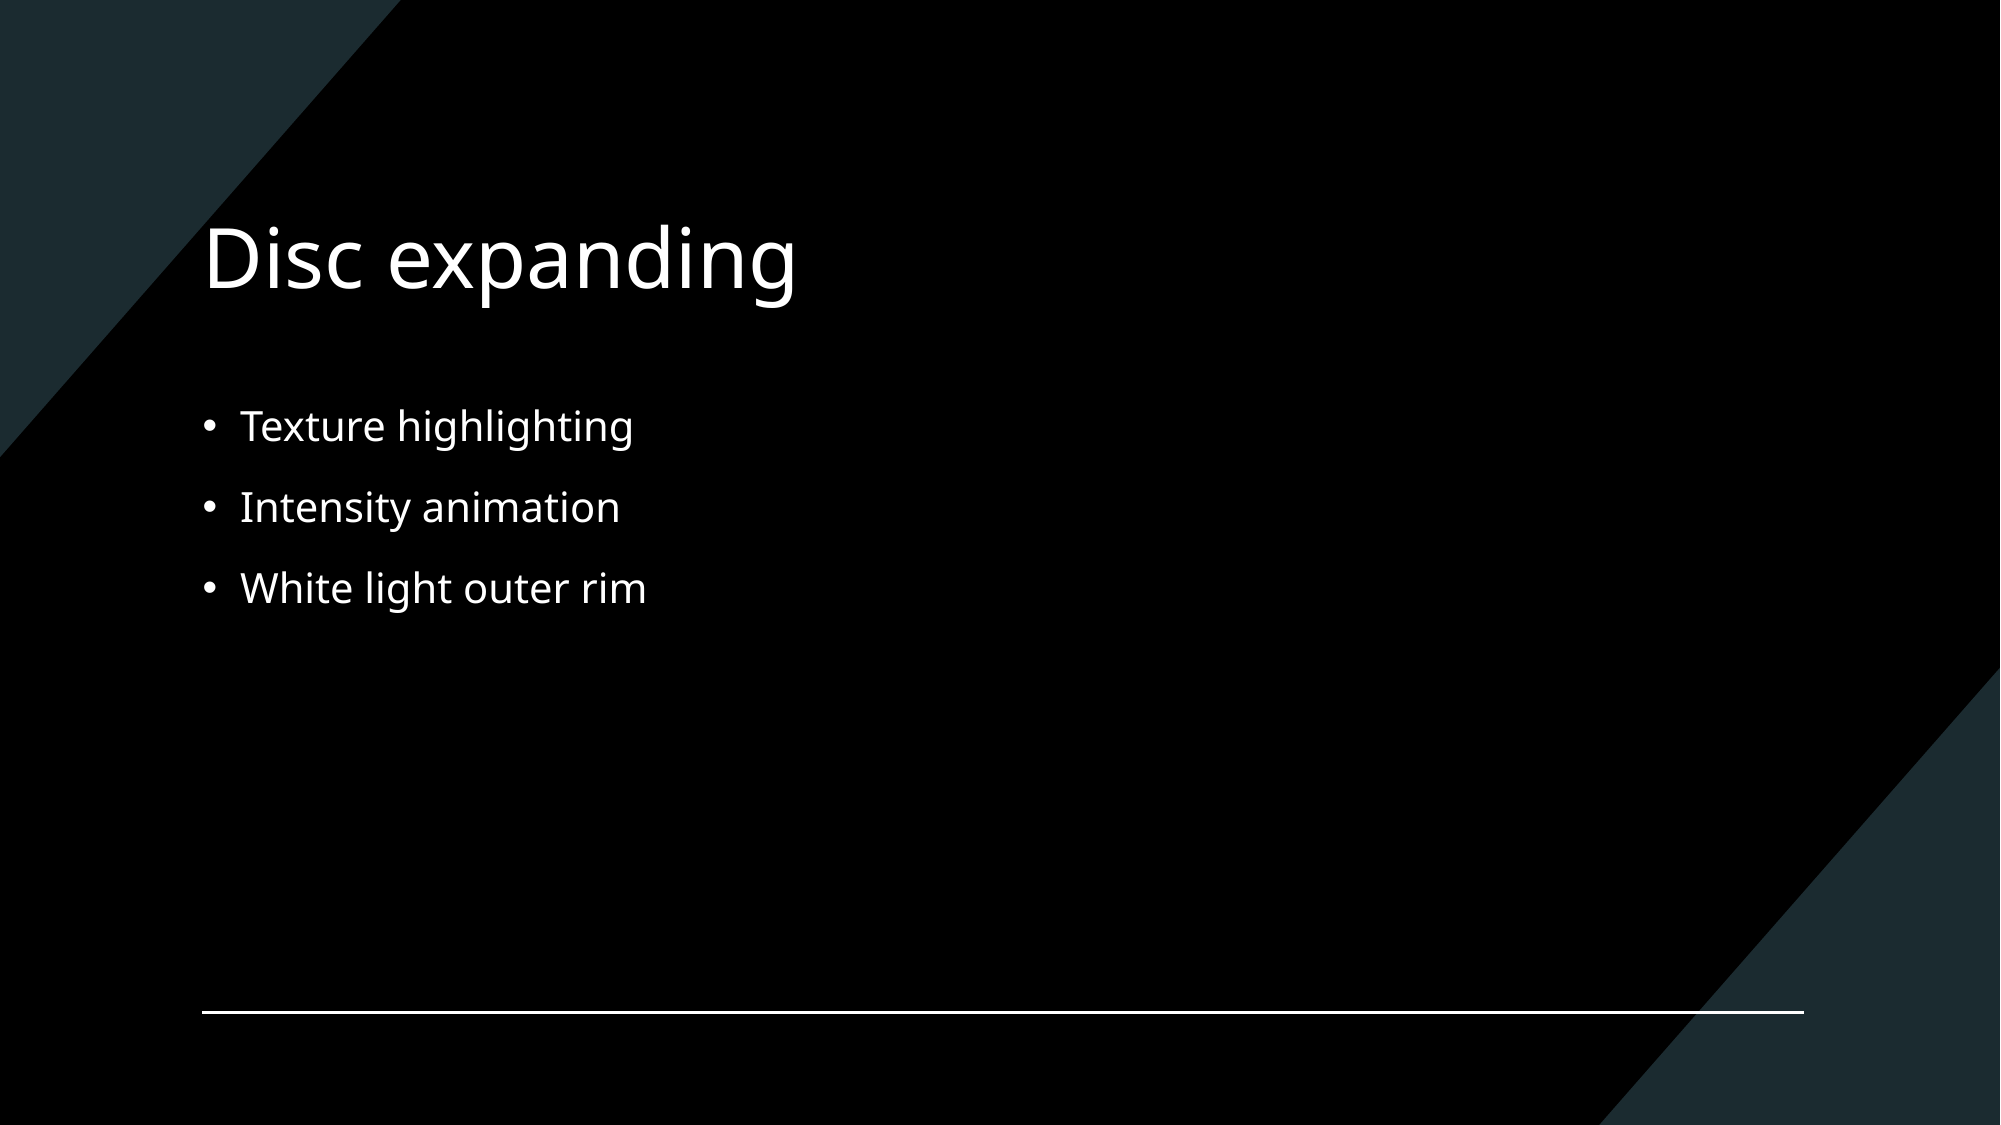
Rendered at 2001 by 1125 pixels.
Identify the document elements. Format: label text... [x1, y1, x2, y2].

list Texture highlighting Intensity animation White light outer rim [187, 382, 1813, 968]
title Disc expanding [187, 143, 1813, 367]
